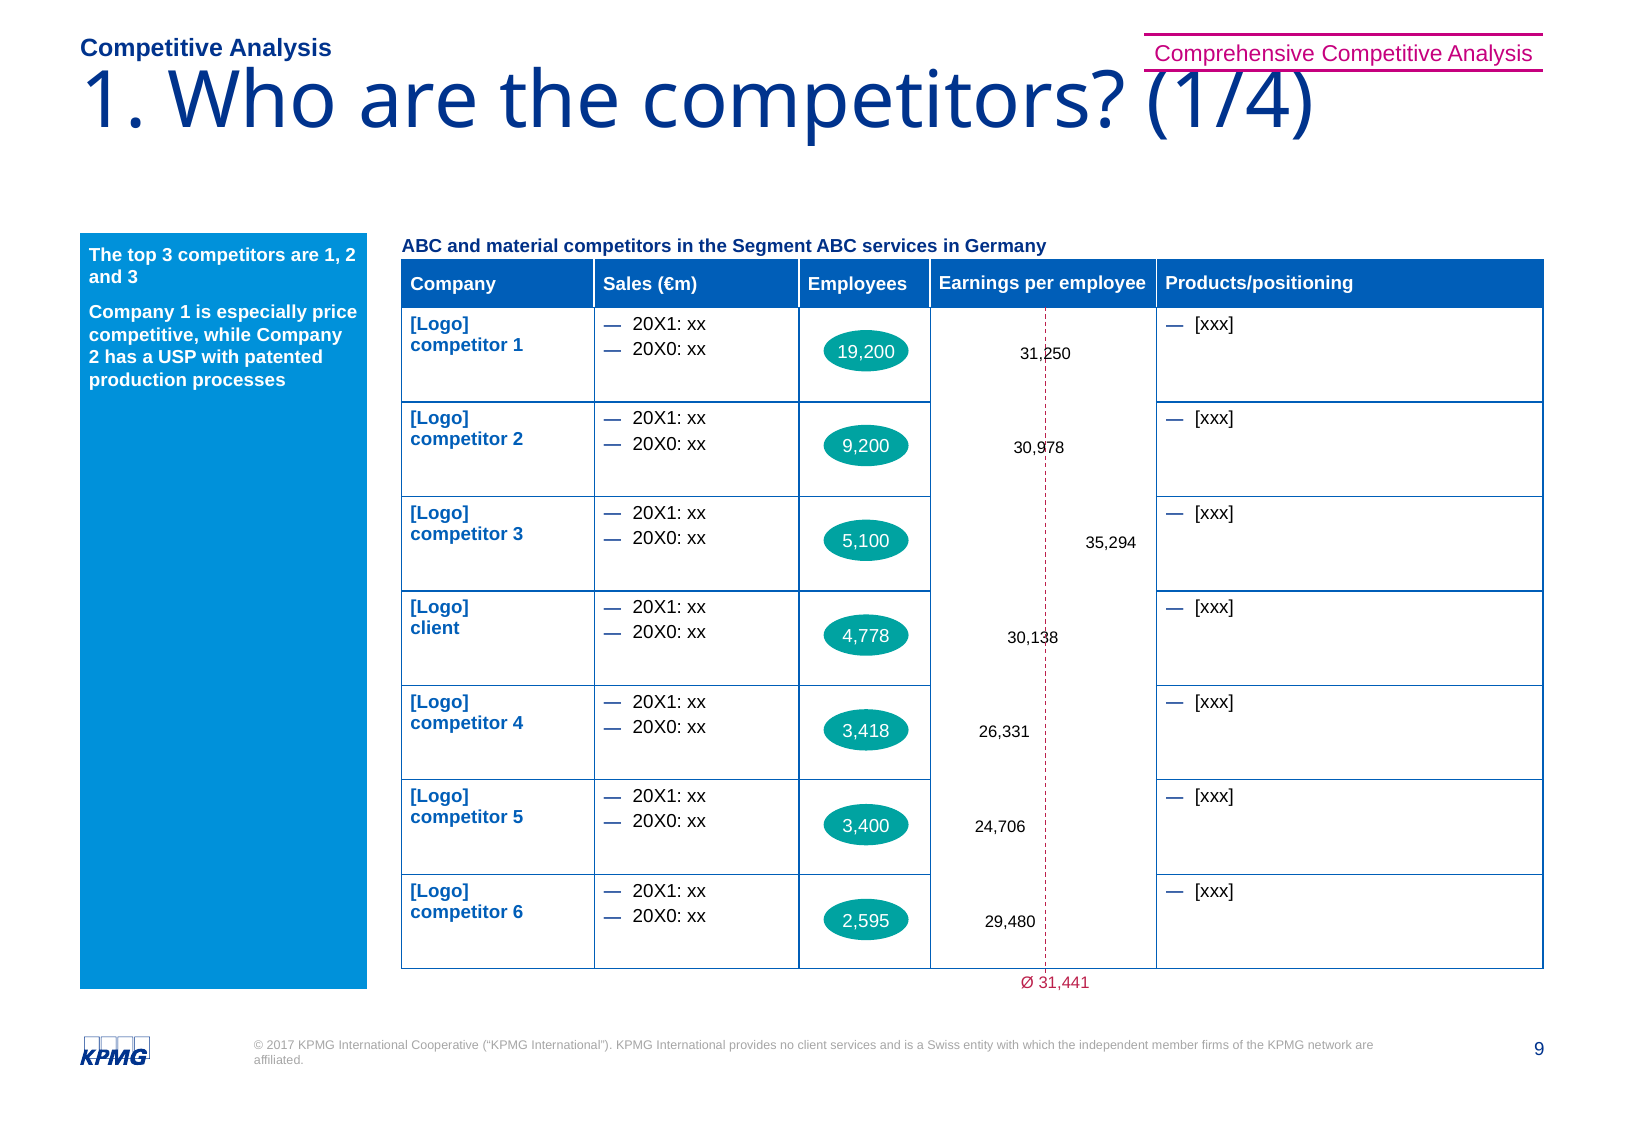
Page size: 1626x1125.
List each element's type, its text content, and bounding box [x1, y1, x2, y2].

table_cell 20X1: xx 20X0: xx [595, 686, 798, 779]
text_box ABC and material competitors in the Segment ABC services in Germany [401, 233, 1545, 263]
table_cell [1046, 308, 1156, 968]
table_cell [Logo] client [402, 592, 594, 685]
list 30,138 [1046, 623, 1067, 647]
list 29,480 [965, 907, 1044, 931]
table_cell [800, 592, 930, 685]
table_cell [xxx] [1157, 875, 1542, 968]
table_cell [Logo] competitor 5 [402, 780, 594, 874]
table_cell [931, 308, 1045, 968]
table_cell 20X1: xx 20X0: xx [595, 780, 798, 874]
list 35,294 [1066, 528, 1145, 552]
list 26,331 [959, 717, 1038, 742]
list 24,706 [955, 812, 1034, 836]
table_cell [Logo] competitor 3 [402, 497, 594, 590]
table_header Employees [800, 261, 929, 307]
table_cell 20X1: xx 20X0: xx [595, 497, 798, 590]
table_cell [800, 497, 930, 590]
table_header Sales (€m) [595, 261, 798, 307]
table_cell [800, 686, 930, 779]
table_cell [Logo] competitor 4 [402, 686, 594, 779]
list The top 3 competitors are 1, 2 and 3 Company 1 is especially price competitive, while Company 2 has a USP with patented production processes [80, 233, 367, 989]
table_cell [Logo] competitor 1 [402, 308, 594, 401]
table_cell [xxx] [1157, 686, 1542, 779]
text_box 4,778 [822, 613, 910, 657]
table_header Products/positioning [1157, 261, 1542, 307]
table_header Company [402, 261, 593, 307]
list 30,978 [1046, 433, 1073, 458]
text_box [1144, 34, 1544, 71]
table_cell [800, 875, 930, 968]
text_box 19,200 [822, 329, 910, 373]
table_cell 20X1: xx 20X0: xx [595, 403, 798, 496]
table_header Earnings per employee [931, 261, 1156, 307]
table_cell 20X1: xx 20X0: xx [595, 308, 798, 401]
table_cell 20X1: xx 20X0: xx [595, 875, 798, 968]
text_box 3,400 [822, 802, 910, 847]
table_cell [xxx] [1157, 780, 1542, 874]
table_cell [xxx] [1157, 403, 1542, 496]
text_box 5,100 [822, 518, 910, 562]
table_cell [xxx] [1157, 497, 1542, 590]
list Competitive Analysis [80, 33, 1144, 62]
list Ø 31,441 [997, 972, 1101, 992]
list 31,250 [1000, 338, 1045, 363]
table_cell [800, 308, 930, 401]
table_cell [800, 780, 930, 874]
text_box 2,595 [822, 897, 910, 942]
list 30,138 [988, 623, 1045, 647]
table_cell [800, 403, 930, 496]
table_cell 20X1: xx 20X0: xx [595, 592, 798, 685]
text_box 9,200 [822, 423, 910, 468]
text_box 3,418 [822, 708, 910, 752]
table_cell [Logo] competitor 2 [402, 403, 594, 496]
table_cell [xxx] [1157, 592, 1542, 685]
table_cell [xxx] [1157, 308, 1542, 401]
list 31,250 [1046, 338, 1079, 363]
table_cell [Logo] competitor 6 [402, 875, 594, 968]
list 30,978 [994, 433, 1045, 458]
title 1. Who are the competitors? (1/4) [80, 74, 1544, 193]
